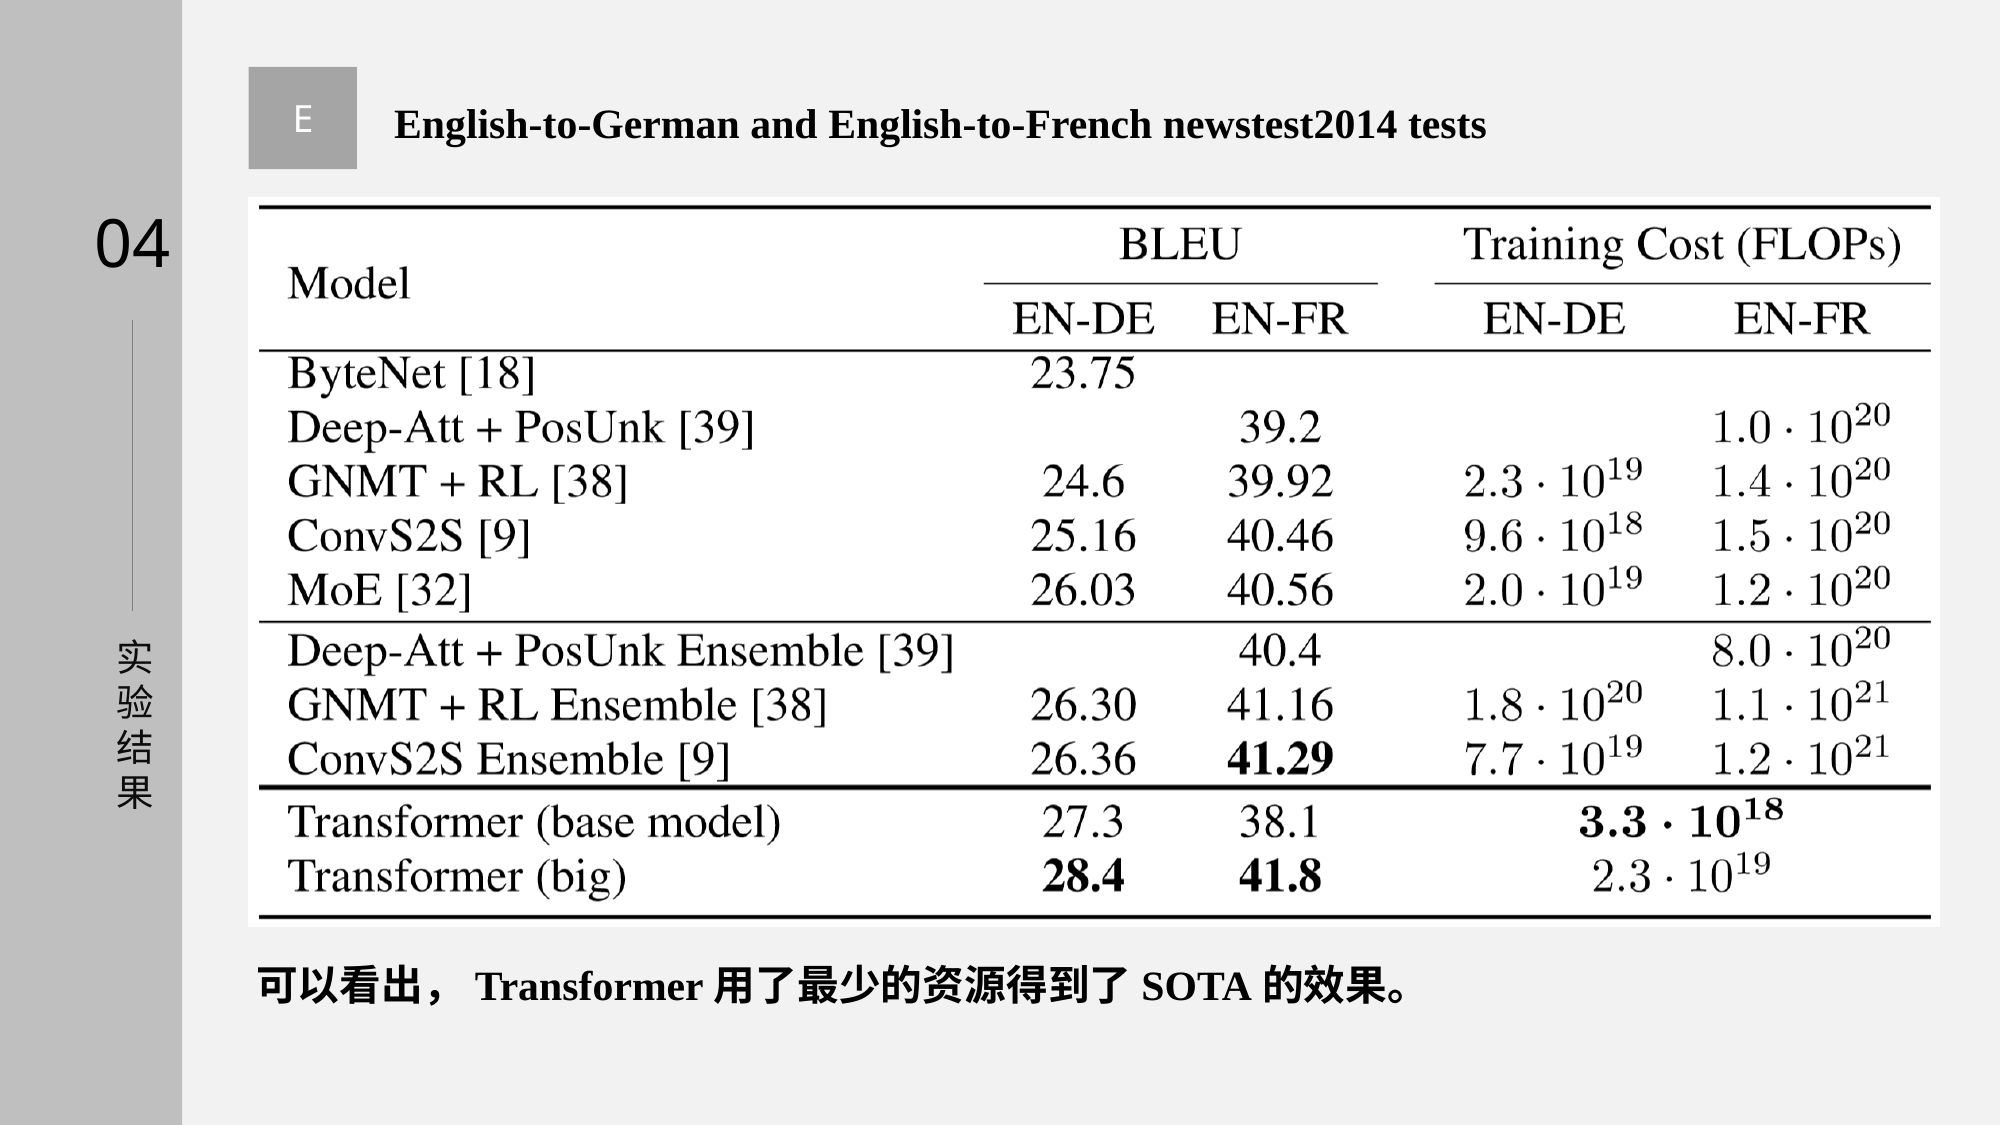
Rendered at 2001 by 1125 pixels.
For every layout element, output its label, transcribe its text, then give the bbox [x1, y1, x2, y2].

picture [248, 197, 1940, 927]
text_box English-to-German and English-to-French newstest2014 tests [379, 74, 1555, 155]
text_box 04 [79, 193, 186, 289]
text_box 可以看出，Transformer用了最少的资源得到了SOTA的效果。 [241, 951, 1759, 1017]
text_box E [248, 66, 358, 170]
text_box 实验结果 [101, 626, 164, 822]
